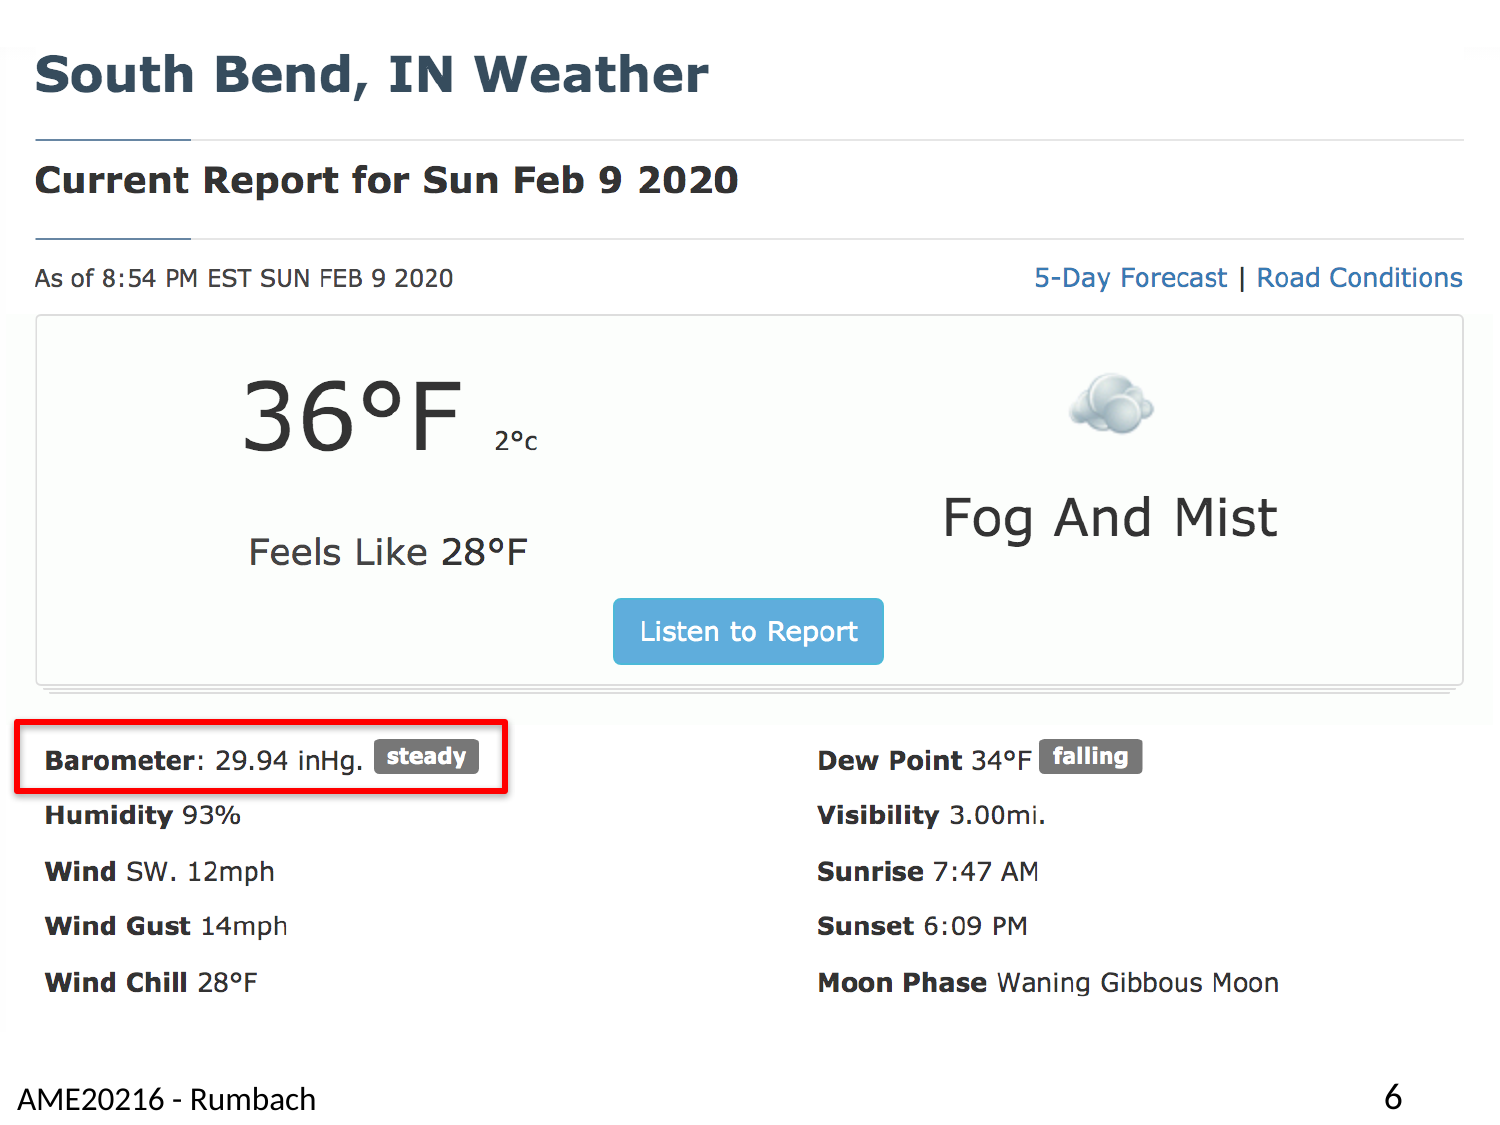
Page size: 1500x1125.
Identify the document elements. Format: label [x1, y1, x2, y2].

picture [0, 47, 1500, 1033]
